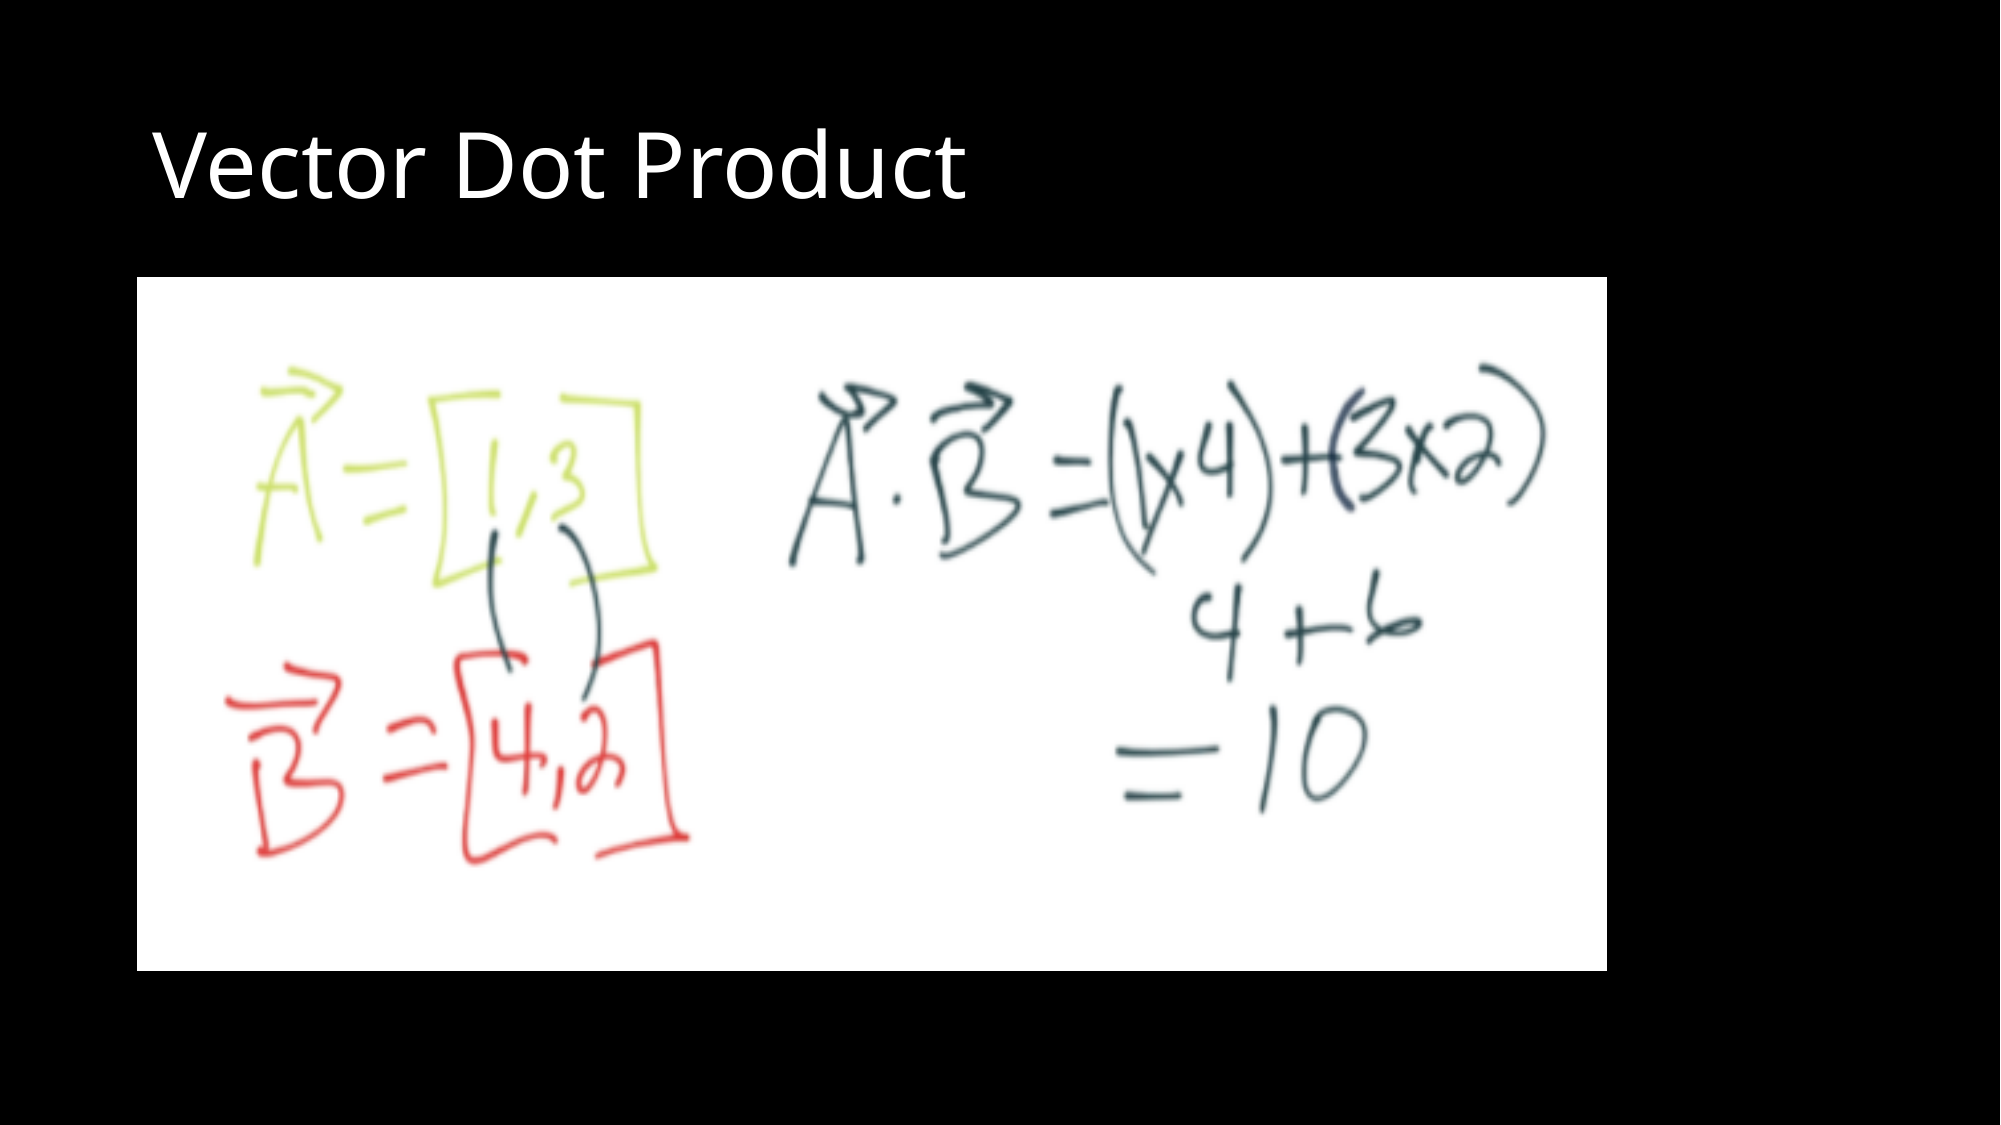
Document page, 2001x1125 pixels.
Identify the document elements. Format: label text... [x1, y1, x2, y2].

picture [137, 277, 1607, 972]
title Vector Dot Product [137, 59, 1863, 278]
